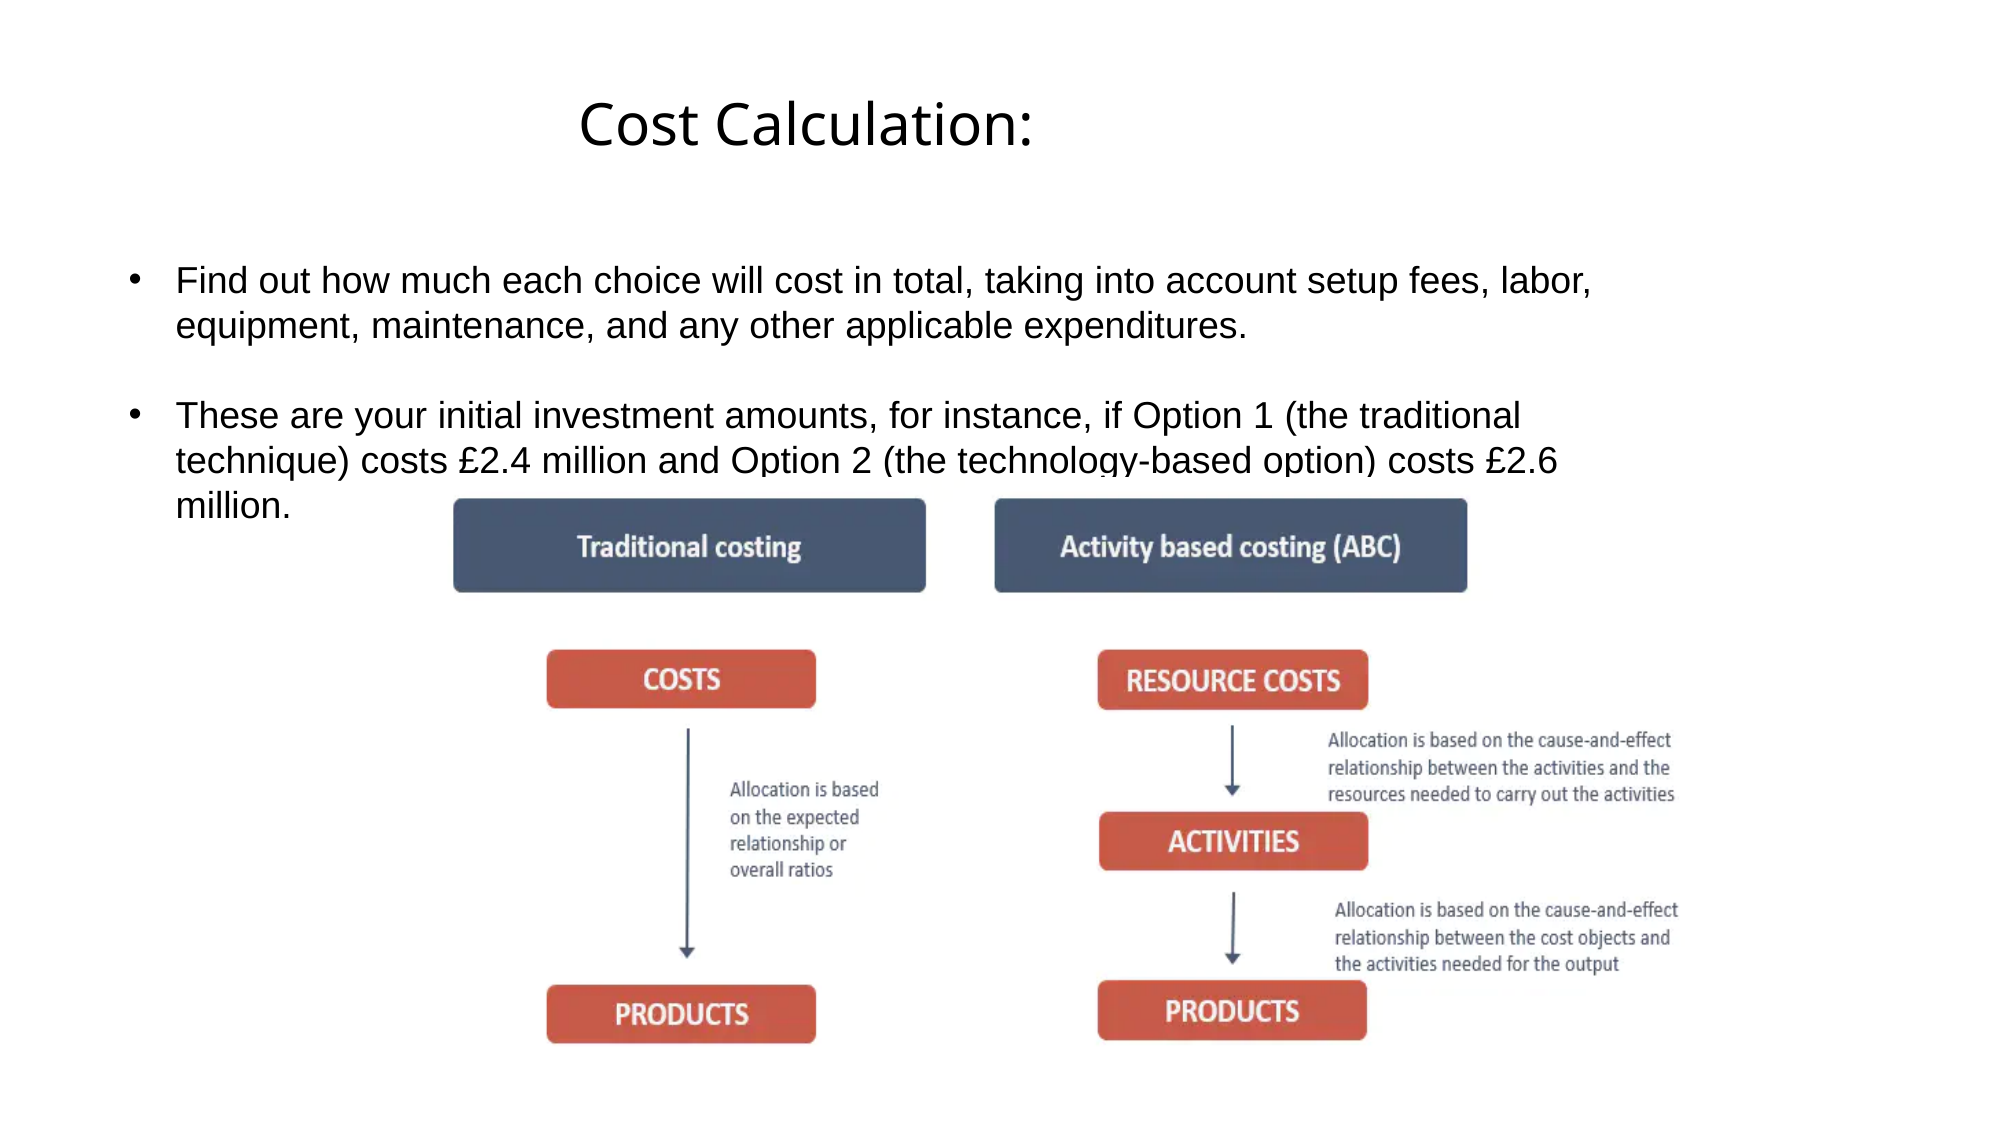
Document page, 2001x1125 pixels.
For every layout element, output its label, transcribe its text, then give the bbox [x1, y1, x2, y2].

text_box Find out how much each choice will cost in total, taking into account setup fees, labor, equipment, maintenance, and any other applicable expenditures. These are your initial investment amounts, for instance, if Option 1 (the traditional technique) costs £2.4 million and Option 2 (the technology-based option) costs £2.6 million. [113, 248, 1640, 624]
text_box Cost Calculation: [563, 80, 1229, 165]
picture [436, 477, 1698, 1073]
